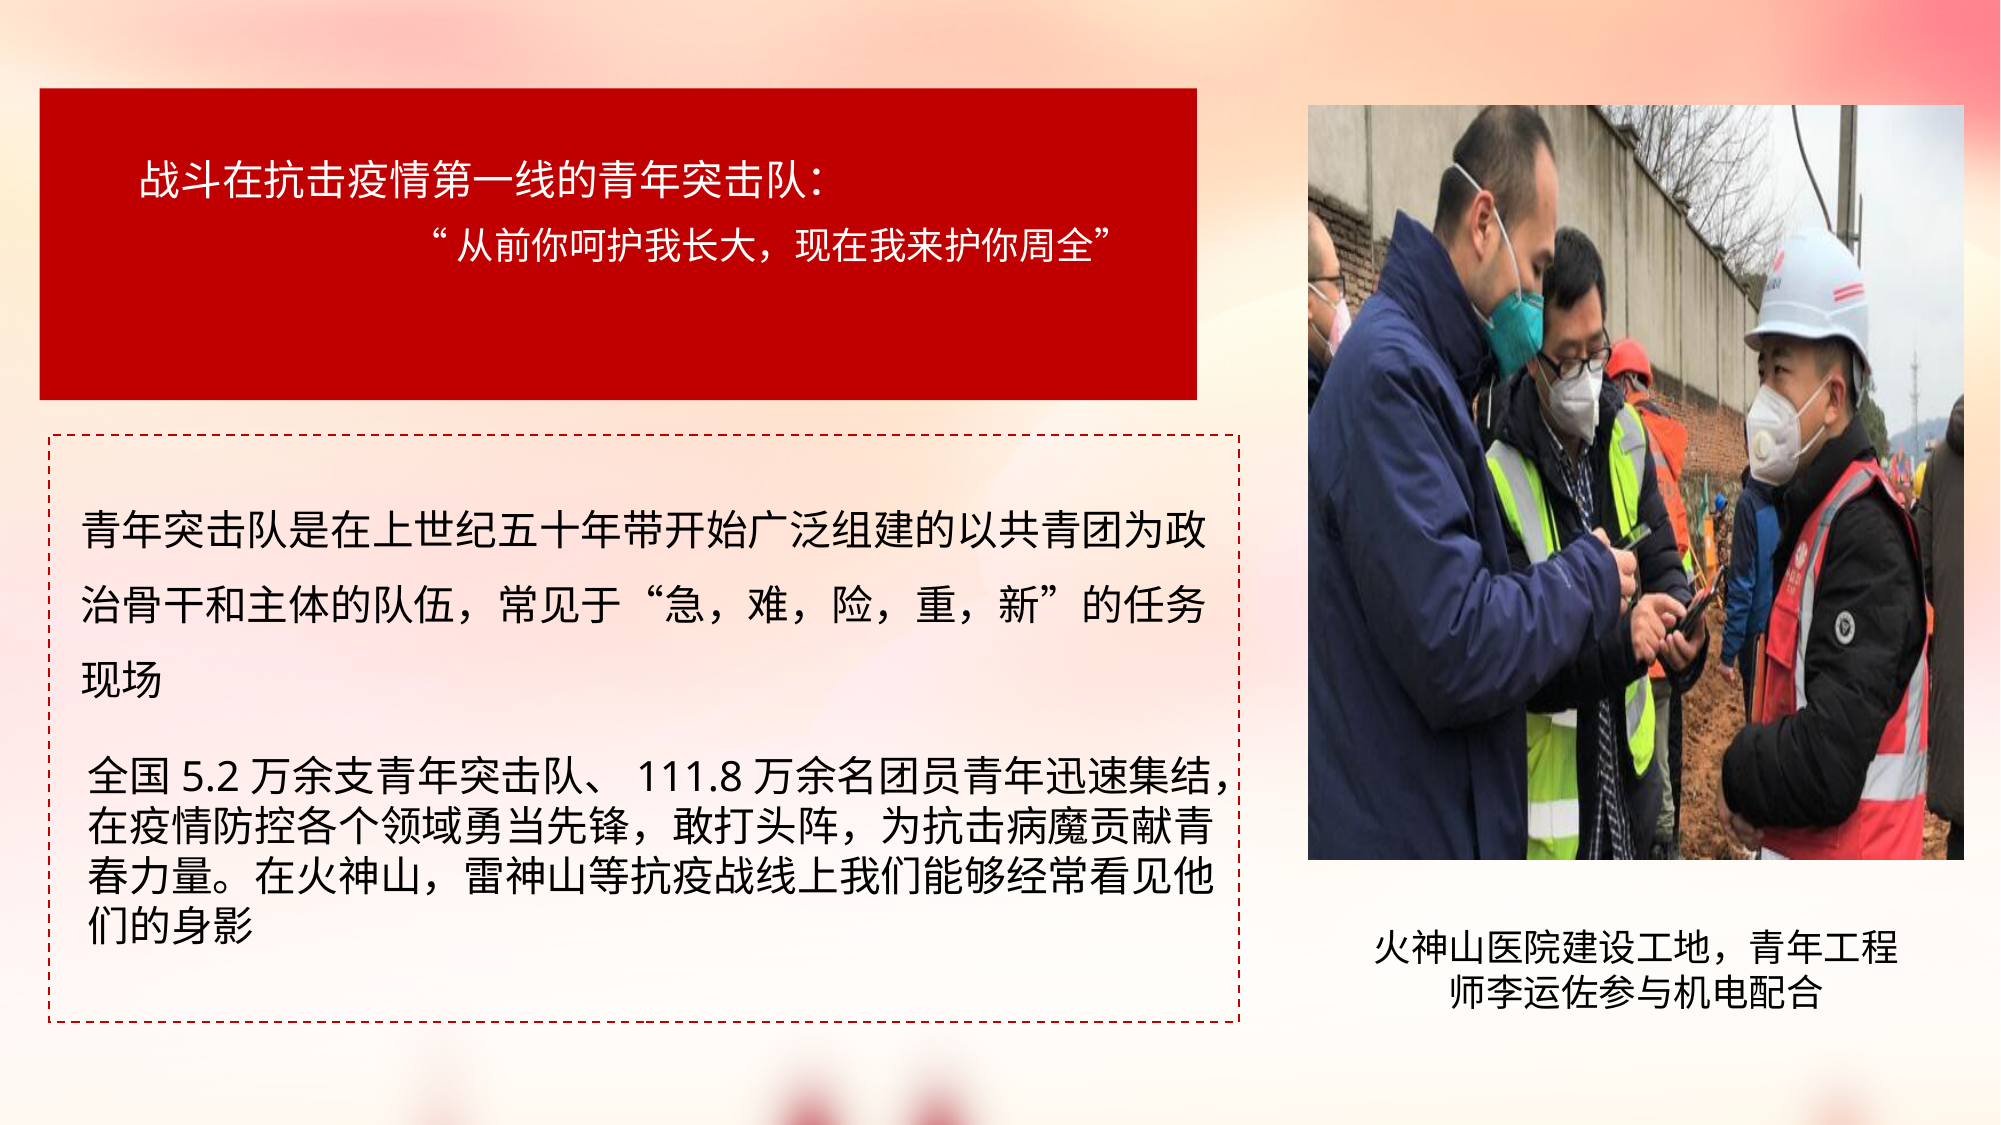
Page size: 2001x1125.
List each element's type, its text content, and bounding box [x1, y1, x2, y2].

text_box 全国5.2万余支青年突击队、111.8万余名团员青年迅速集结，在疫情防控各个领域勇当先锋，敢打头阵，为抗击病魔贡献青春力量。在火神山，雷神山等抗疫战线上我们能够经常看见他们的身影 [72, 742, 1256, 957]
text_box [48, 434, 1240, 1023]
text_box 青年突击队是在上世纪五十年带开始广泛组建的以共青团为政治骨干和主体的队伍，常见于“急，难，险，重，新”的任务现场 [65, 471, 1224, 712]
text_box “从前你呵护我长大，现在我来护你周全” [39, 87, 1198, 401]
text_box 火神山医院建设工地，青年工程师李运佐参与机电配合 [1344, 916, 1928, 1021]
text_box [94, 146, 1269, 491]
picture [0, 0, 2001, 1125]
